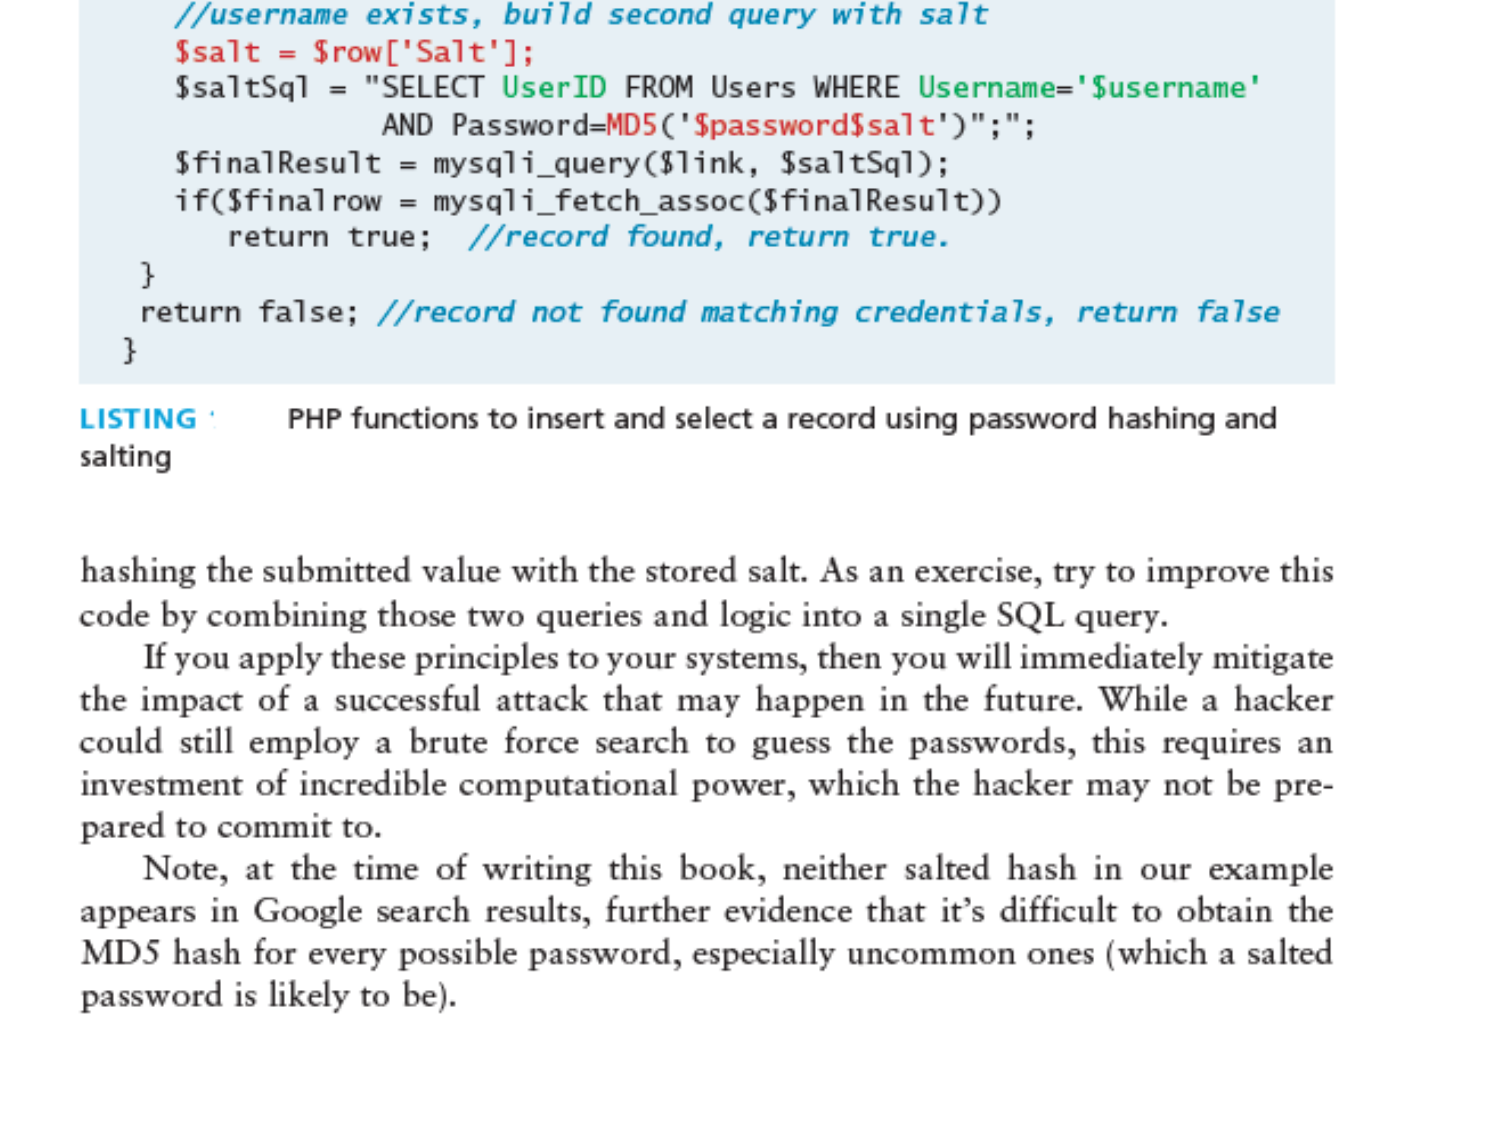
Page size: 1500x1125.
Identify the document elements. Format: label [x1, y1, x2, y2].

picture [49, 0, 1363, 1038]
